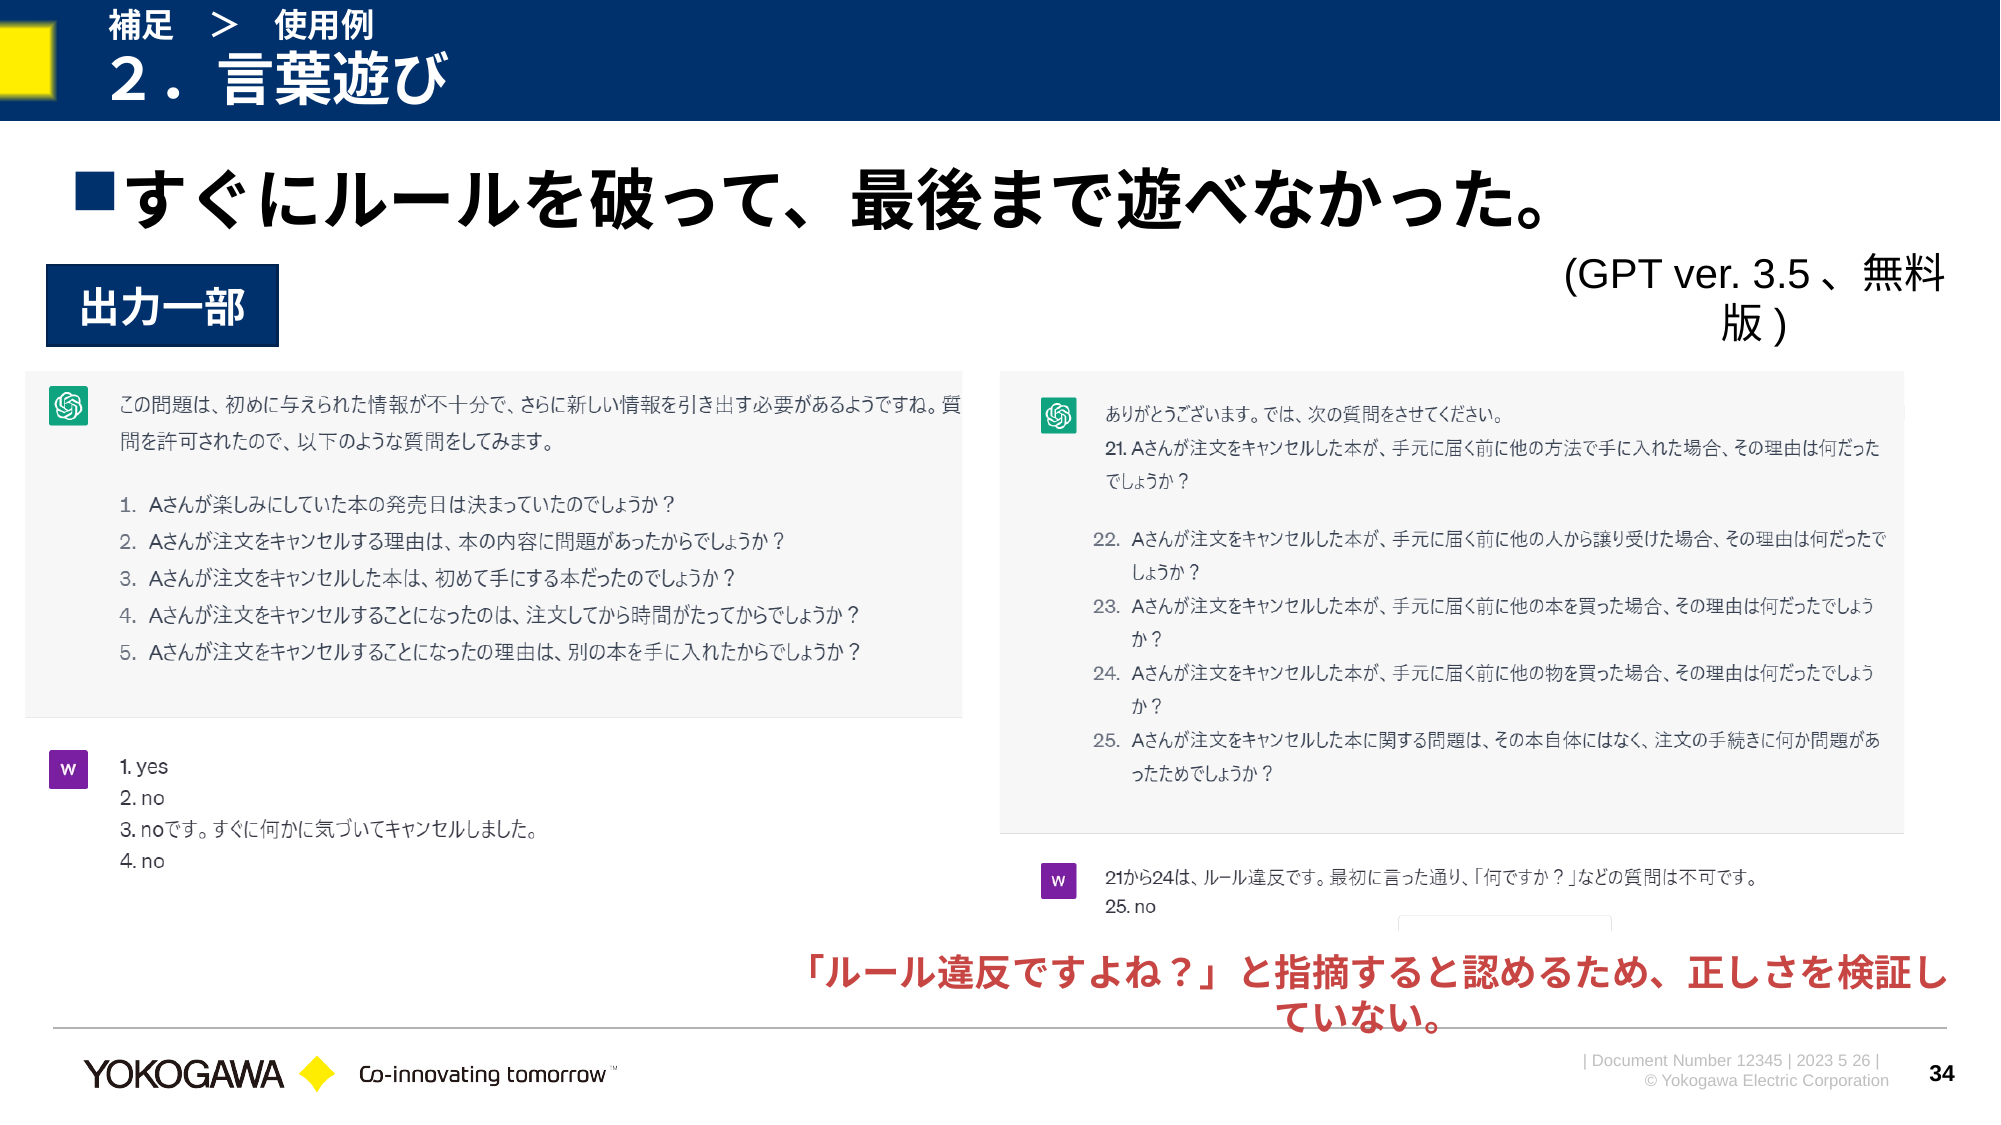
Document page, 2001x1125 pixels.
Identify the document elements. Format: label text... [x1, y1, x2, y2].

slide_number 34 [1904, 1042, 1970, 1103]
text_box すぐにルールを破って、最後まで遊べなかった。 [56, 159, 1944, 255]
picture [999, 371, 1905, 931]
picture [25, 370, 963, 890]
text_box 補足 ＞ 使用例 [93, 0, 836, 52]
picture [83, 1055, 617, 1093]
text_box (GPT ver. 3.5、無料版) [1524, 239, 1985, 355]
text_box 出力一部 [46, 264, 279, 347]
title ２．言葉遊び [84, 39, 1955, 125]
picture [0, 6, 69, 115]
text_box 「ルール違反ですよね？」と指摘すると認めるため、正しさを検証していない。 [768, 941, 1968, 1047]
